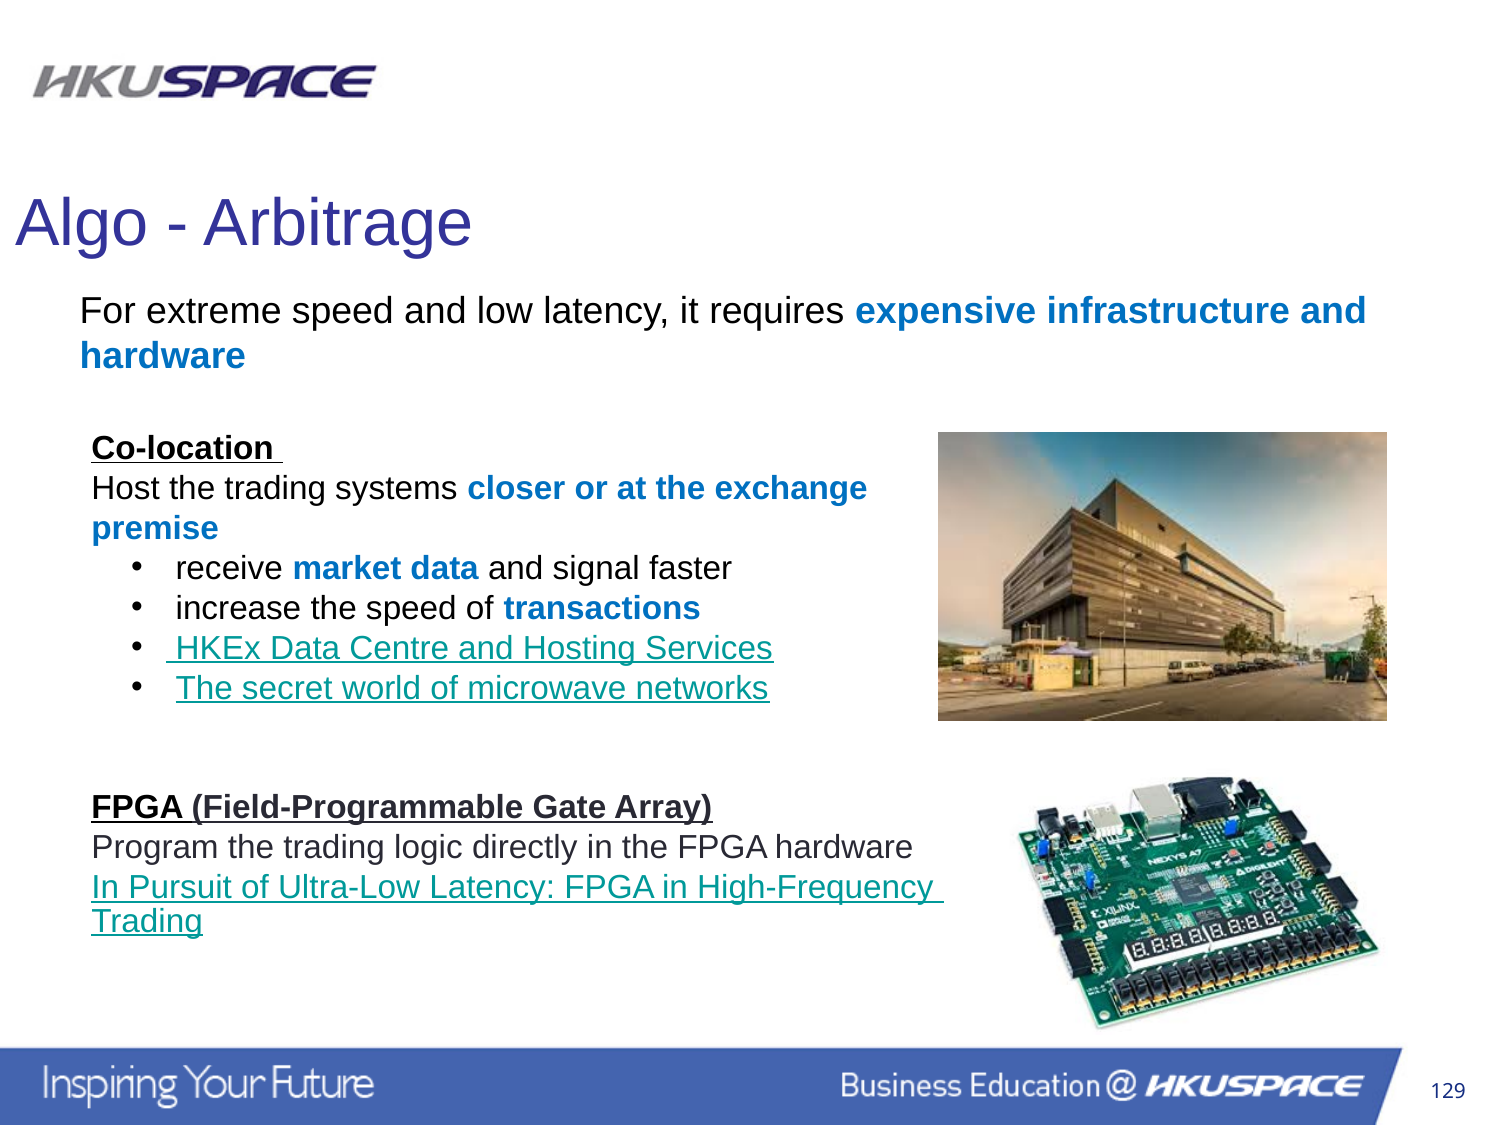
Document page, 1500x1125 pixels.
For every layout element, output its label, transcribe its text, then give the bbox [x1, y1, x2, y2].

text_box Co-location Host the trading systems closer or at the exchange premise receive market data and signal faster increase the speed of transactions HKEx Data Centre and Hosting Services The secret world of microwave networks FPGA (Field-Programmable Gate Array) Program the trading logic directly in the FPGA hardware In Pursuit of Ultra-Low Latency: FPGA in High-Frequency Trading [76, 418, 975, 953]
picture [0, 0, 1500, 1125]
slide_number 129 [1415, 1070, 1499, 1125]
text_box For extreme speed and low latency, it requires expensive infrastructure and hardware [64, 278, 1483, 811]
text_box Algo - Arbitrage [0, 101, 1325, 266]
